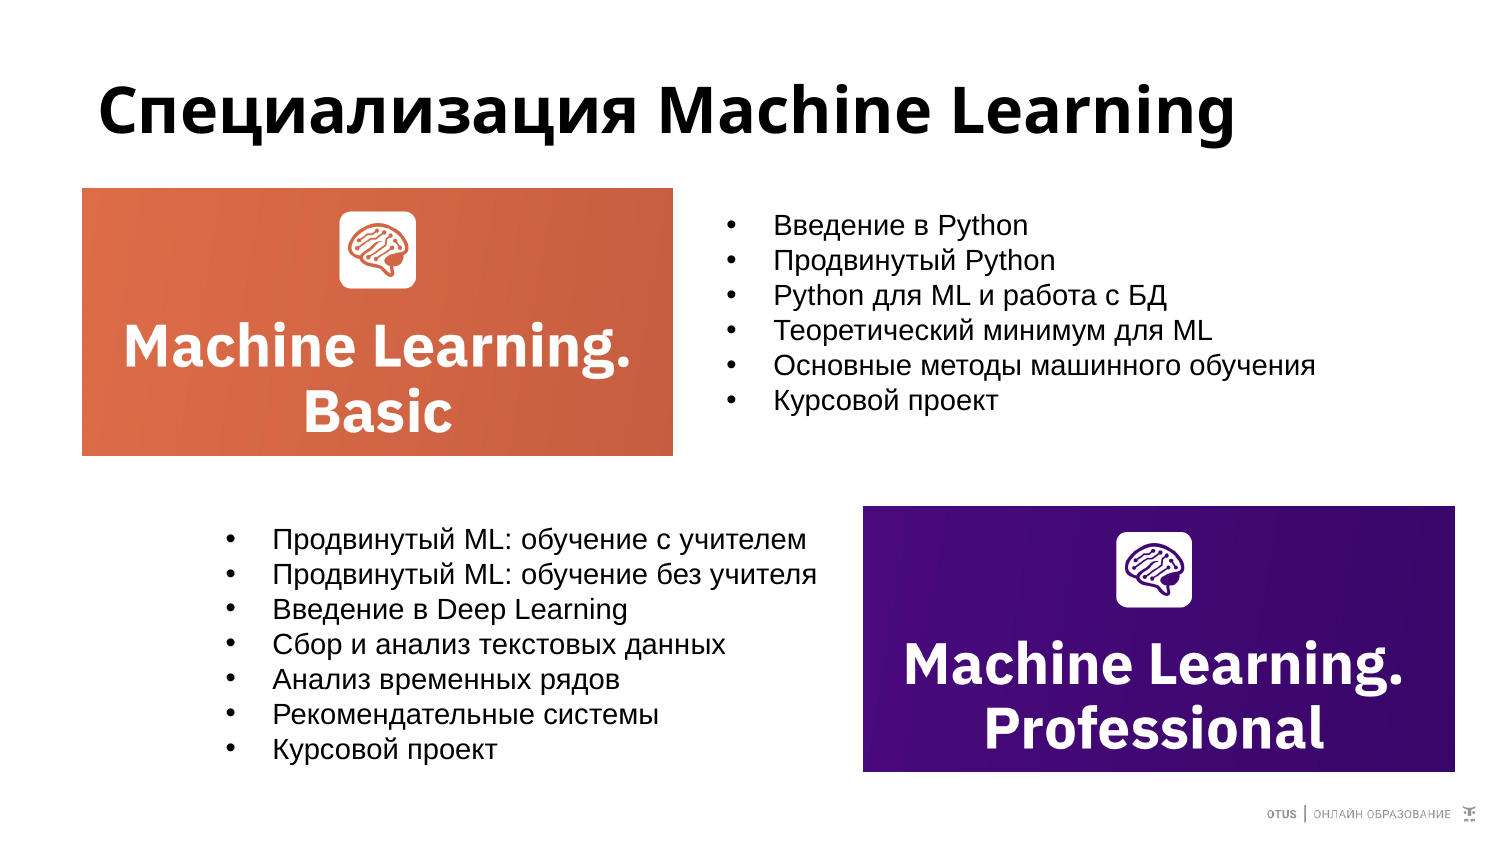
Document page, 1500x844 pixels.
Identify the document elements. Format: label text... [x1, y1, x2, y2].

picture [0, 0, 1500, 844]
title Специализация Machine Learning [82, 54, 1480, 234]
text_box Введение в Python Продвинутый Python Python для ML и работа с БД Теоретический минимум для ML Основные методы машинного обучения Курсовой проект [711, 199, 1332, 424]
text_box Продвинутый ML: обучение с учителем Продвинутый ML: обучение без учителя Введение в Deep Learning Сбор и анализ текстовых данных Анализ временных рядов Рекомендательные системы Курсовой проект [210, 513, 833, 773]
